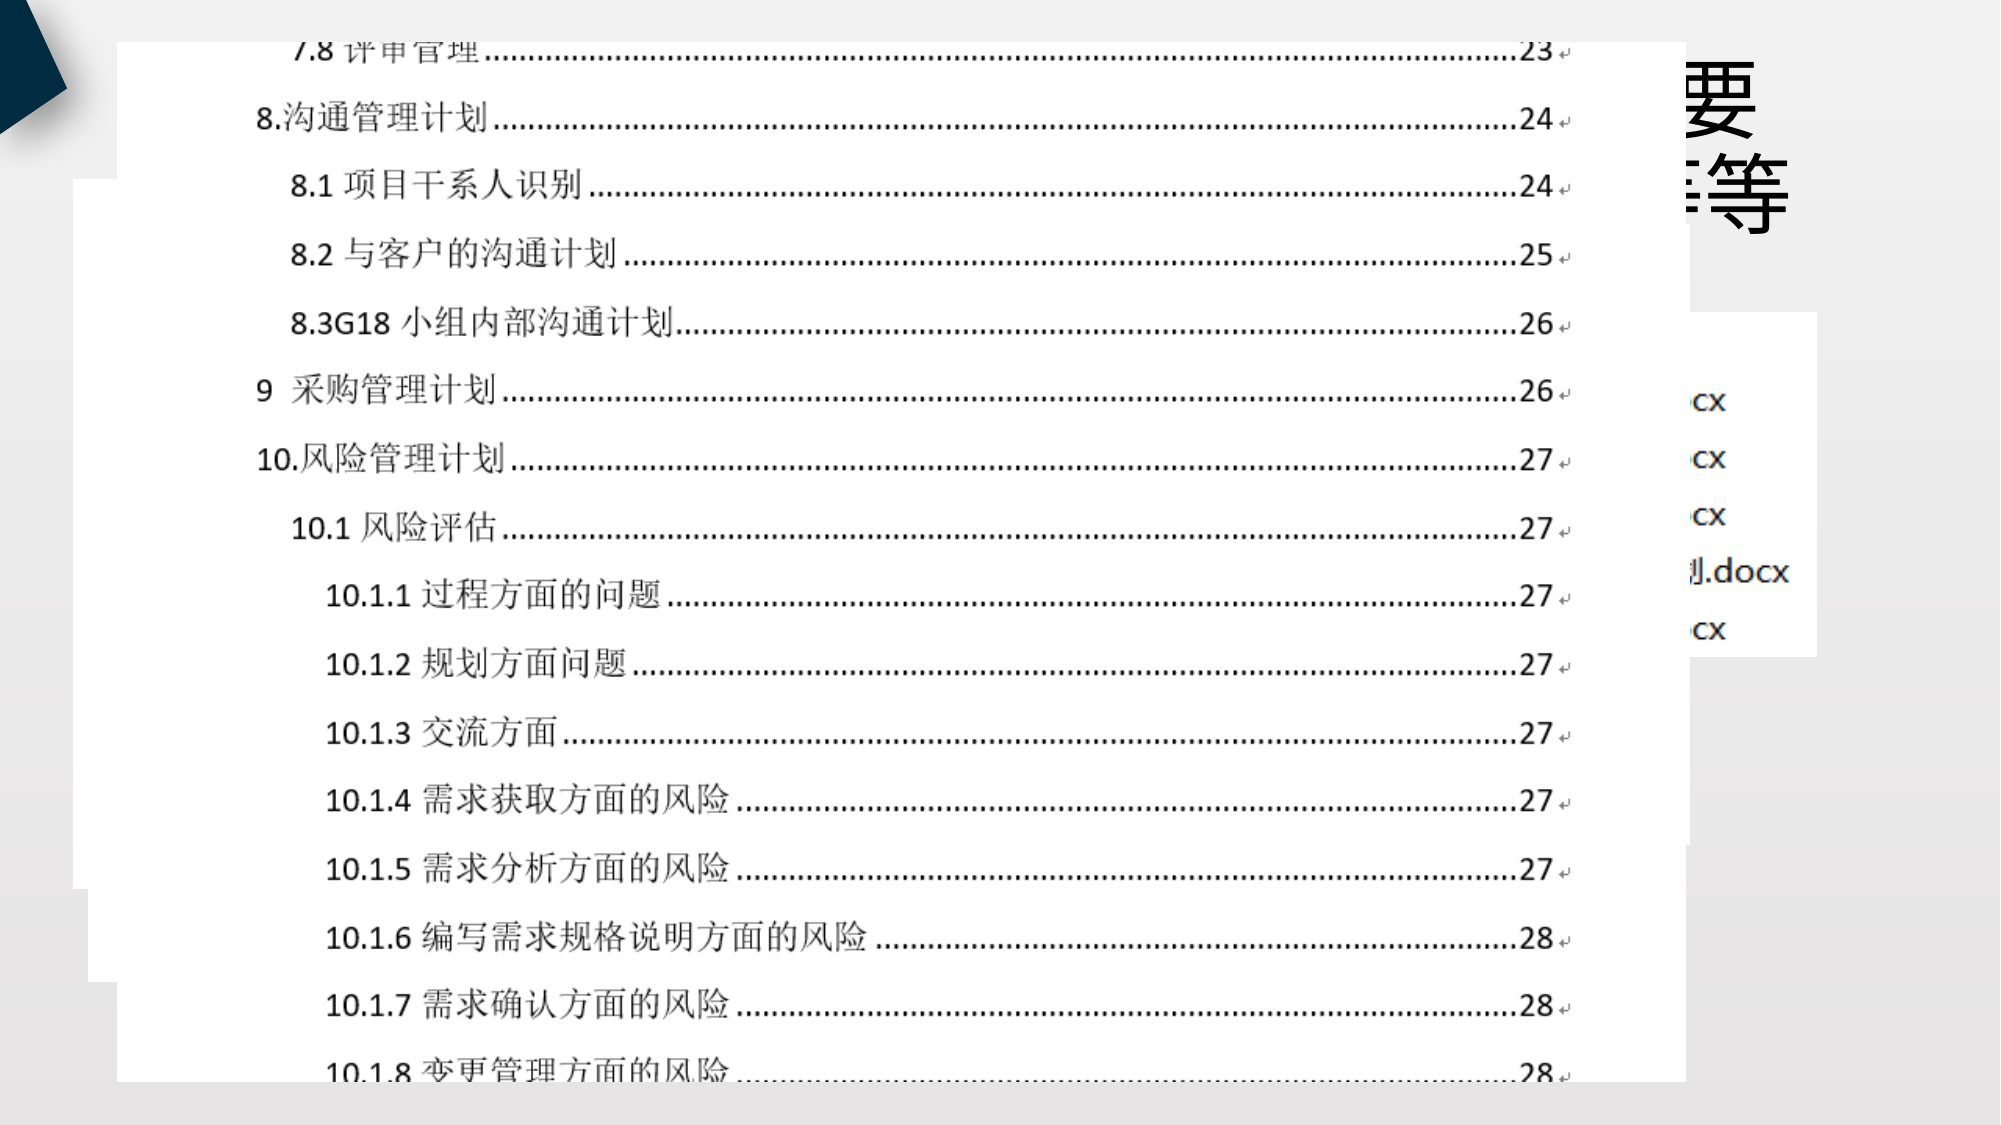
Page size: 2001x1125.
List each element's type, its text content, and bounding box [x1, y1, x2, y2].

text_box [0, 0, 68, 135]
picture [73, 42, 1817, 1082]
title 12.需求计划中是否包含了项目计划的必要子计划？比如：风险、人力资源、预算等等 [106, 42, 117, 179]
title 12.需求计划中是否包含了项目计划的必要子计划？比如：风险、人力资源、预算等等 [1686, 42, 1832, 260]
